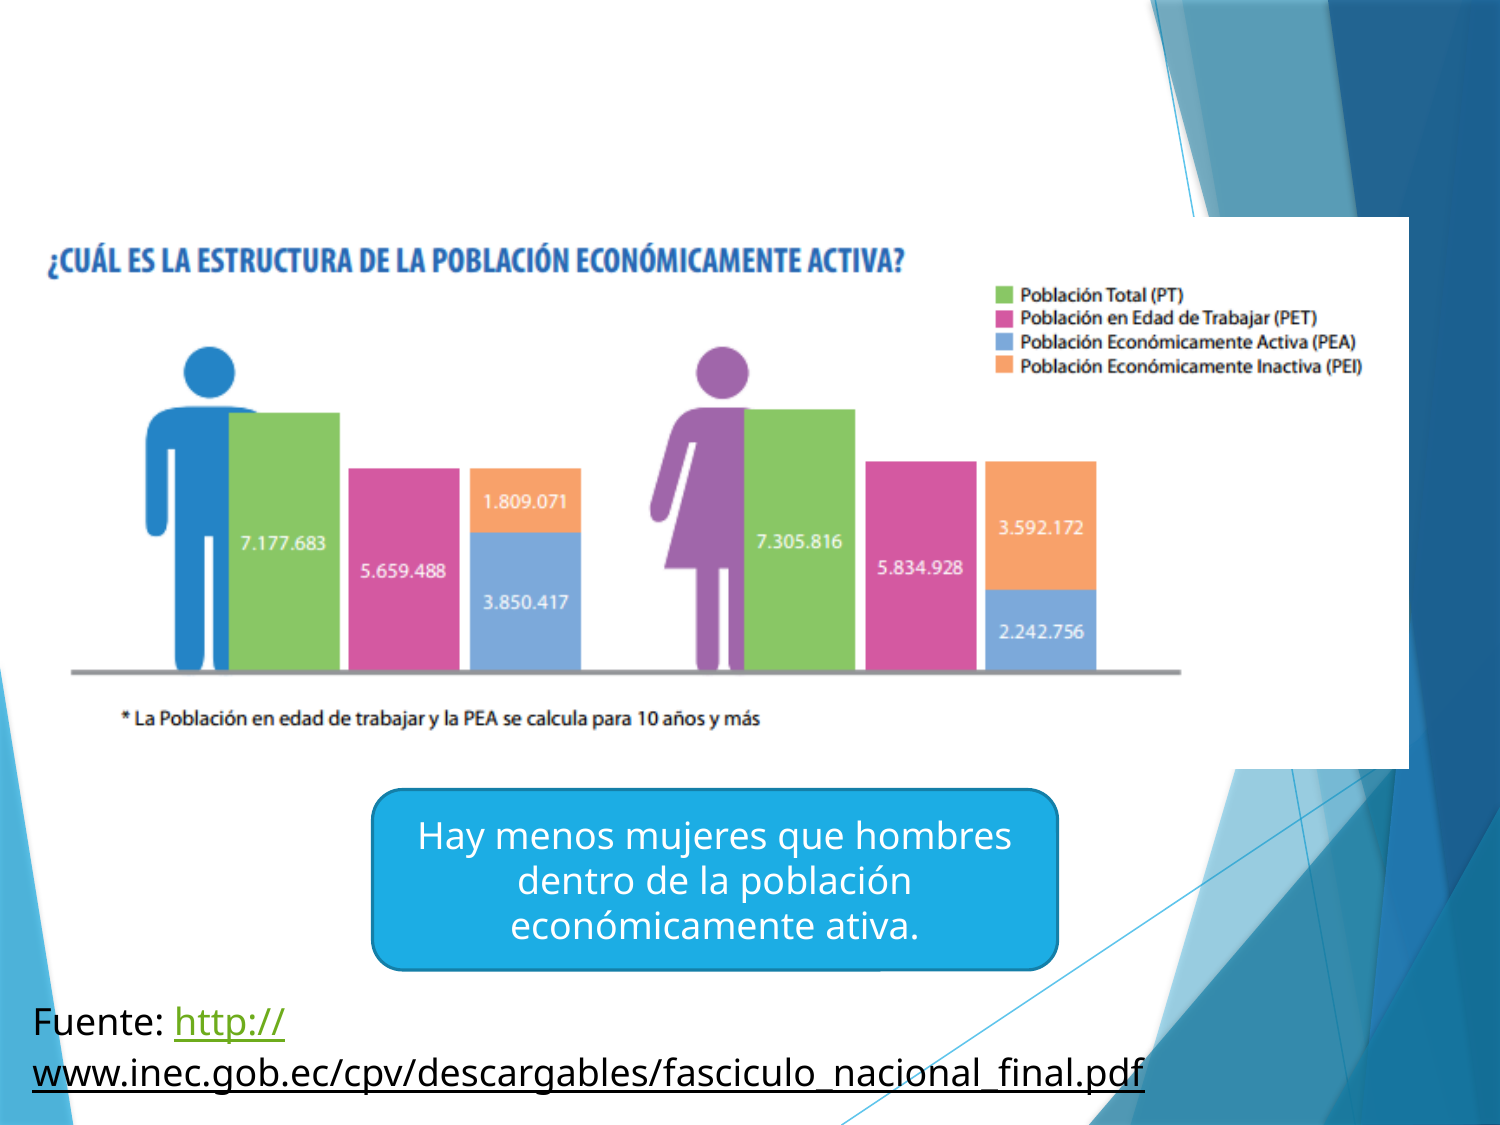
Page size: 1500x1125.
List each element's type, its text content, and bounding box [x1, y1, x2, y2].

picture [21, 216, 1409, 769]
text_box Hay menos mujeres que hombres dentro de la población económicamente ativa. [370, 787, 1060, 972]
text_box Fuente: http://www.inec.gob.ec/cpv/descargables/fasciculo_nacional_final.pdf [17, 991, 1353, 1108]
